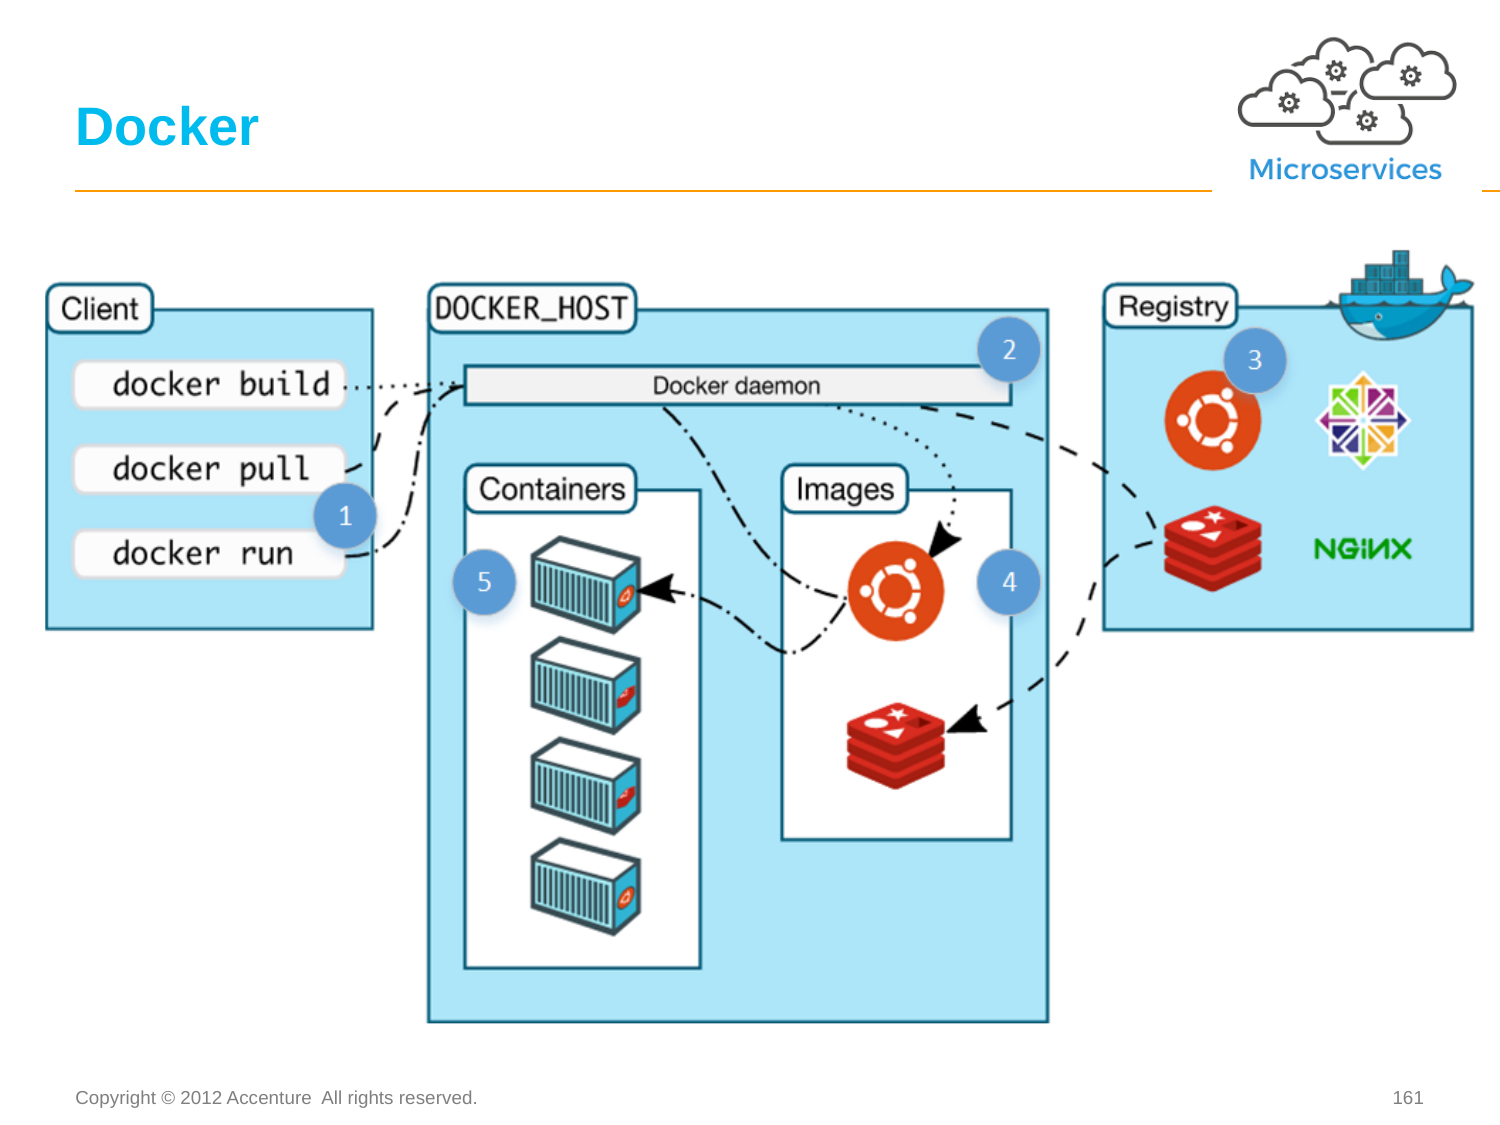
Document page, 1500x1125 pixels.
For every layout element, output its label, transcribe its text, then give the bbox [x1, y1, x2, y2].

picture [43, 249, 1476, 1026]
picture [1212, 1, 1482, 203]
title Docker [75, 27, 1422, 157]
